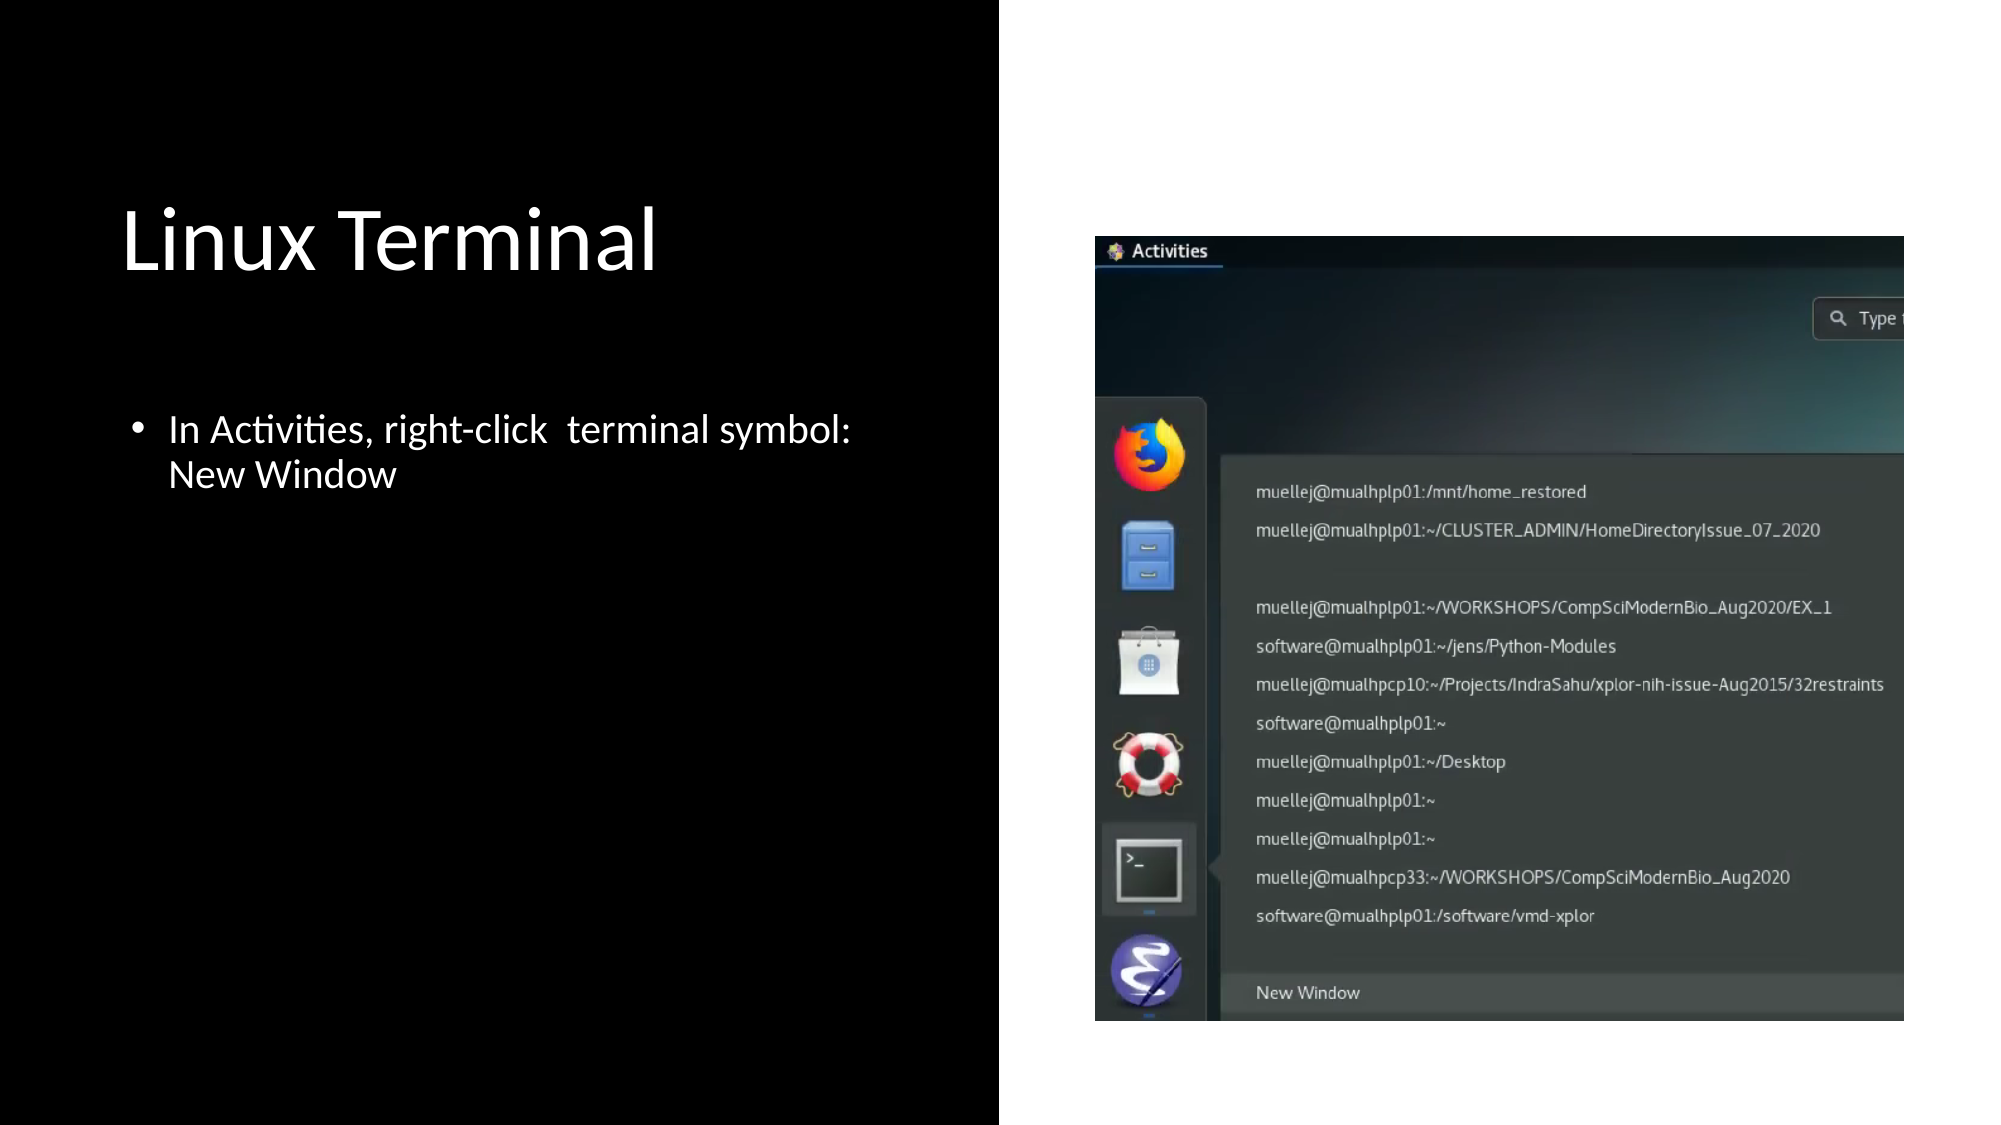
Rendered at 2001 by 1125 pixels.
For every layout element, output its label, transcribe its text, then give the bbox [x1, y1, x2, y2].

picture [1094, 236, 1905, 1022]
list In Activities, right-click terminal symbol: New Window [106, 399, 947, 1021]
title Linux Terminal [106, 103, 947, 379]
text_box [999, 0, 2000, 1125]
